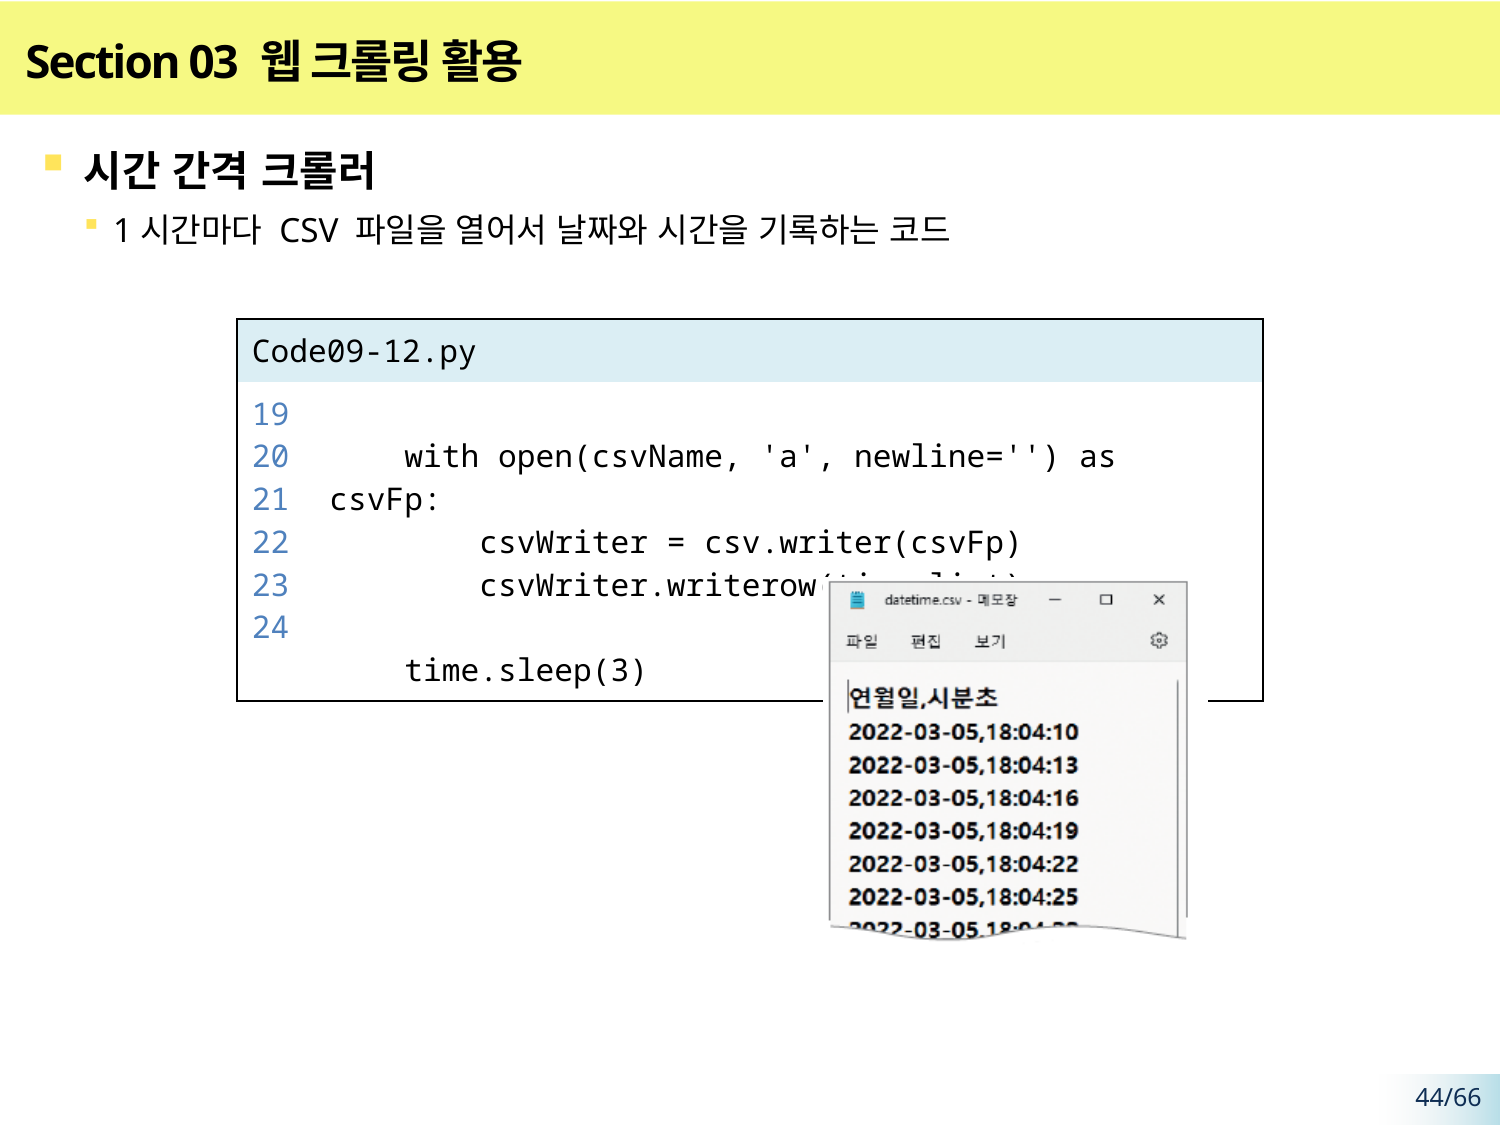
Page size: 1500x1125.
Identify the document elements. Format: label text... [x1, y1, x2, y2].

table_cell with open(csvName, 'a', newline='') as csvFp: csvWriter = csv.writer(csvFp) csvWriter.writerow(time_list) time.sleep(3) [314, 382, 1262, 700]
list 시간 간격 크롤러 1시간마다 CSV 파일을 열어서 날짜와 시간을 기록하는 코드 [10, 126, 1481, 1057]
title Section 03 웹 크롤링 활용 [10, 21, 1288, 99]
picture [823, 576, 1208, 953]
table_cell 19 20 21 22 23 24 [238, 382, 314, 700]
table_header Code09-12.py [238, 320, 1262, 382]
